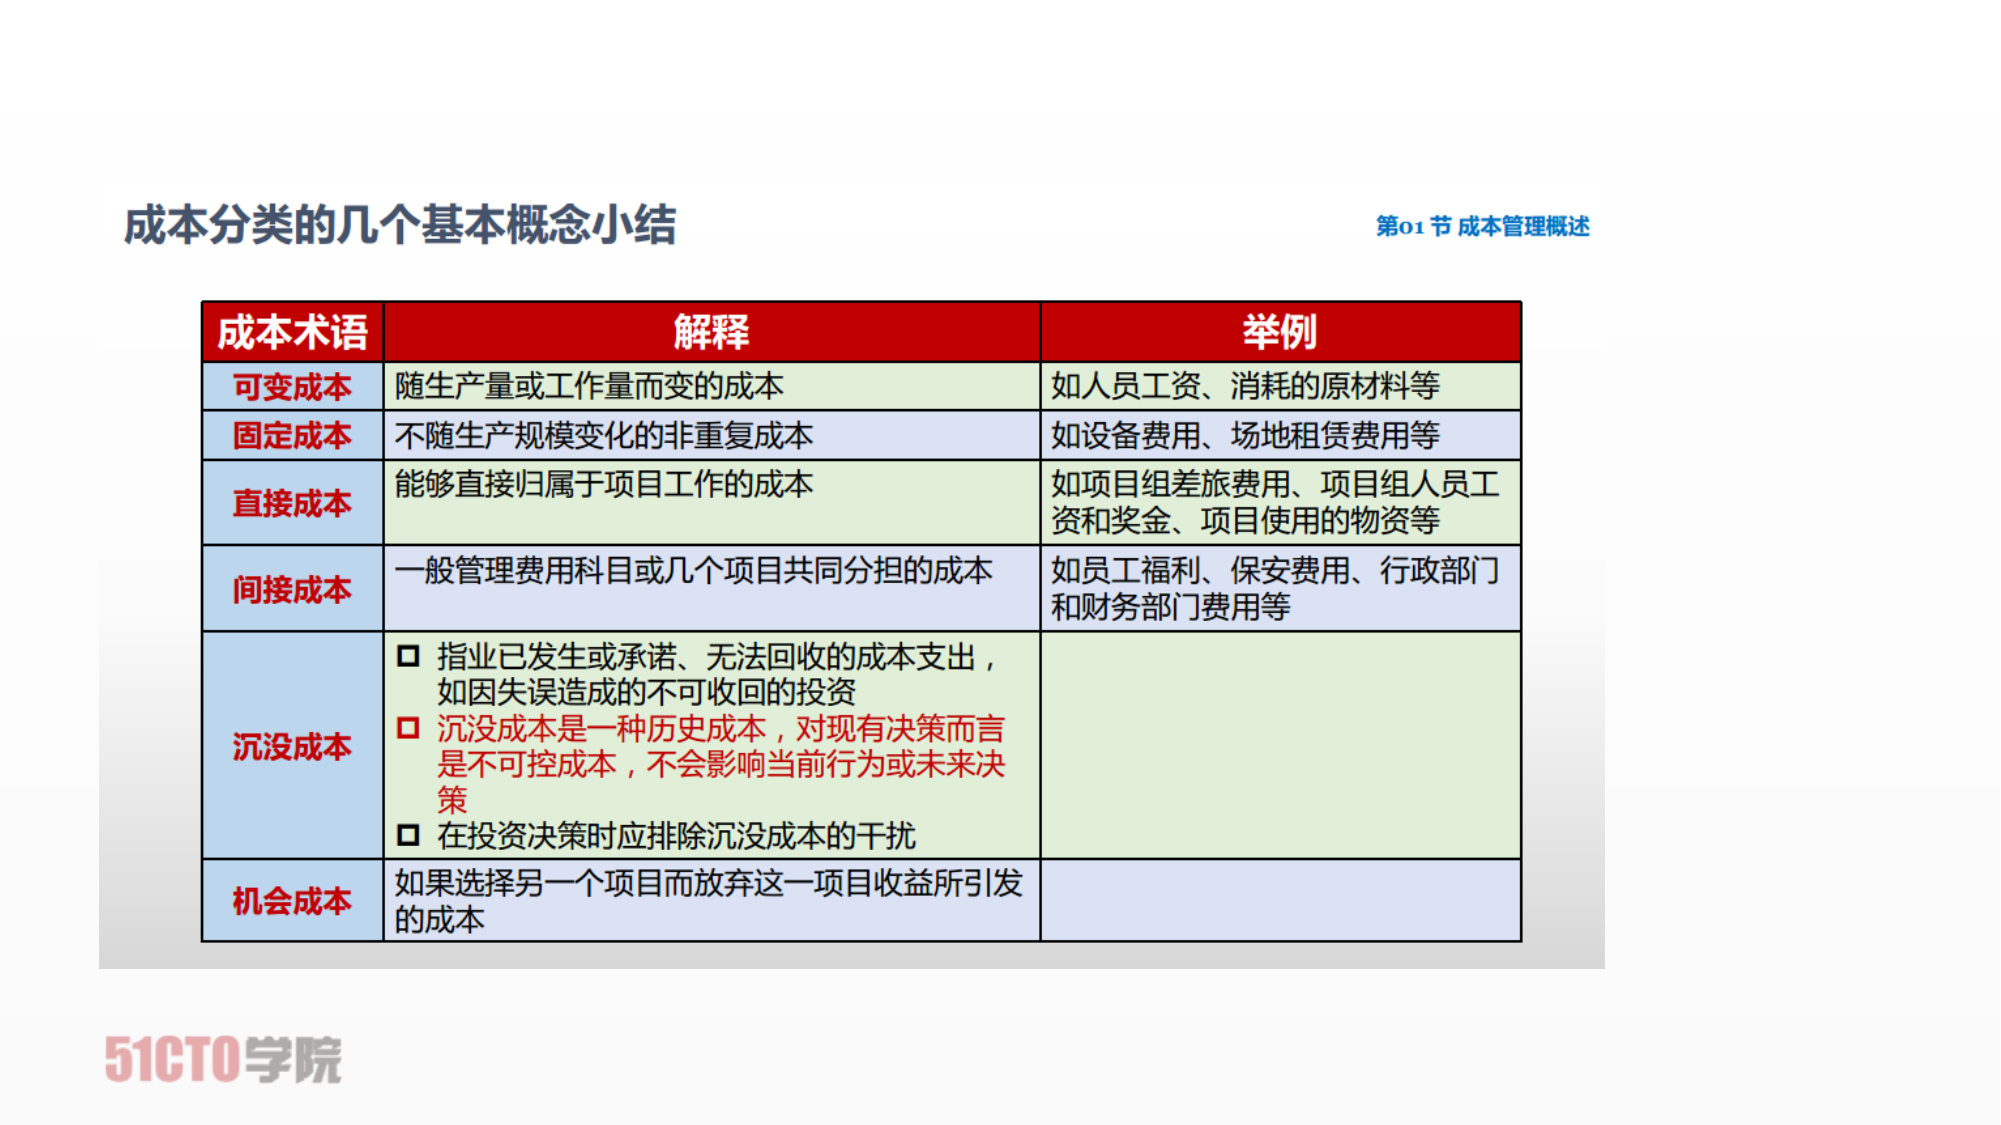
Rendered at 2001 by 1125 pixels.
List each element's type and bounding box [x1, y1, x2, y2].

picture [45, 1002, 377, 1107]
picture [99, 184, 1605, 969]
